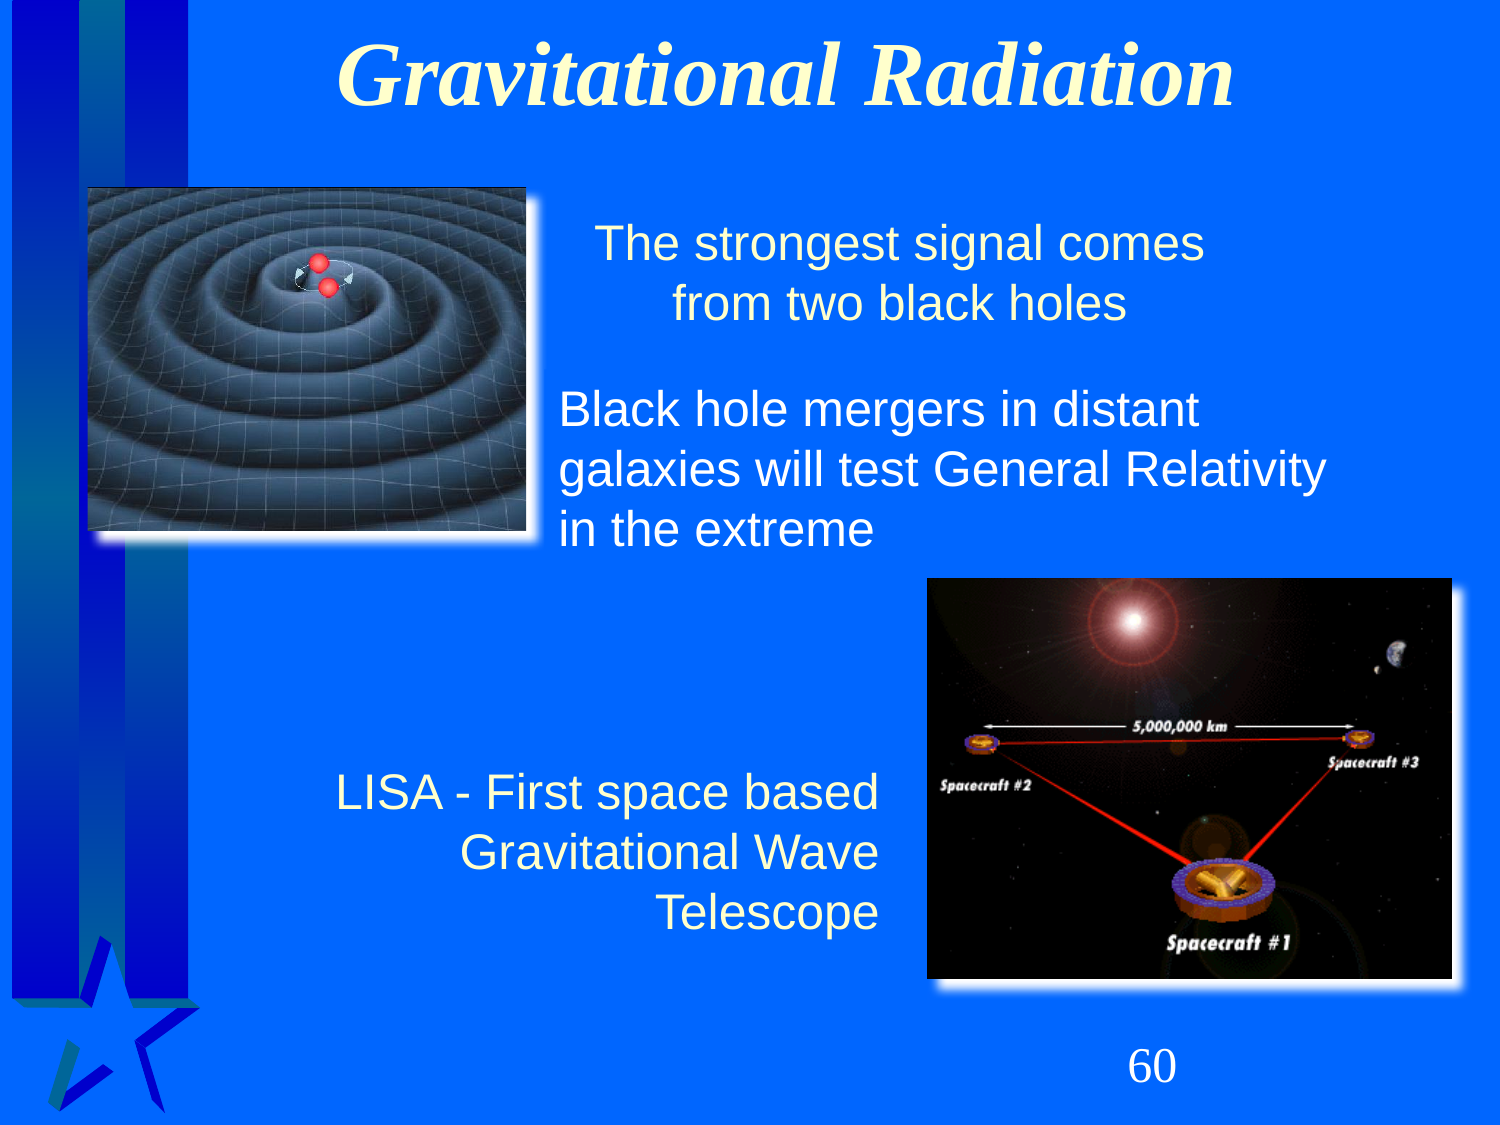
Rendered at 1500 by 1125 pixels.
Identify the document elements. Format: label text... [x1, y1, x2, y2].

slide_number ‹#› [1112, 1025, 1425, 1100]
title Gravitational Radiation [150, 0, 1425, 163]
picture [927, 578, 1452, 979]
text_box Black hole mergers in distant galaxies will test General Relativity in the extreme [544, 369, 1362, 564]
text_box The strongest signal comes from two black holes [551, 203, 1248, 338]
picture [87, 187, 527, 531]
text_box LISA - First space based Gravitational Wave Telescope [259, 752, 894, 947]
